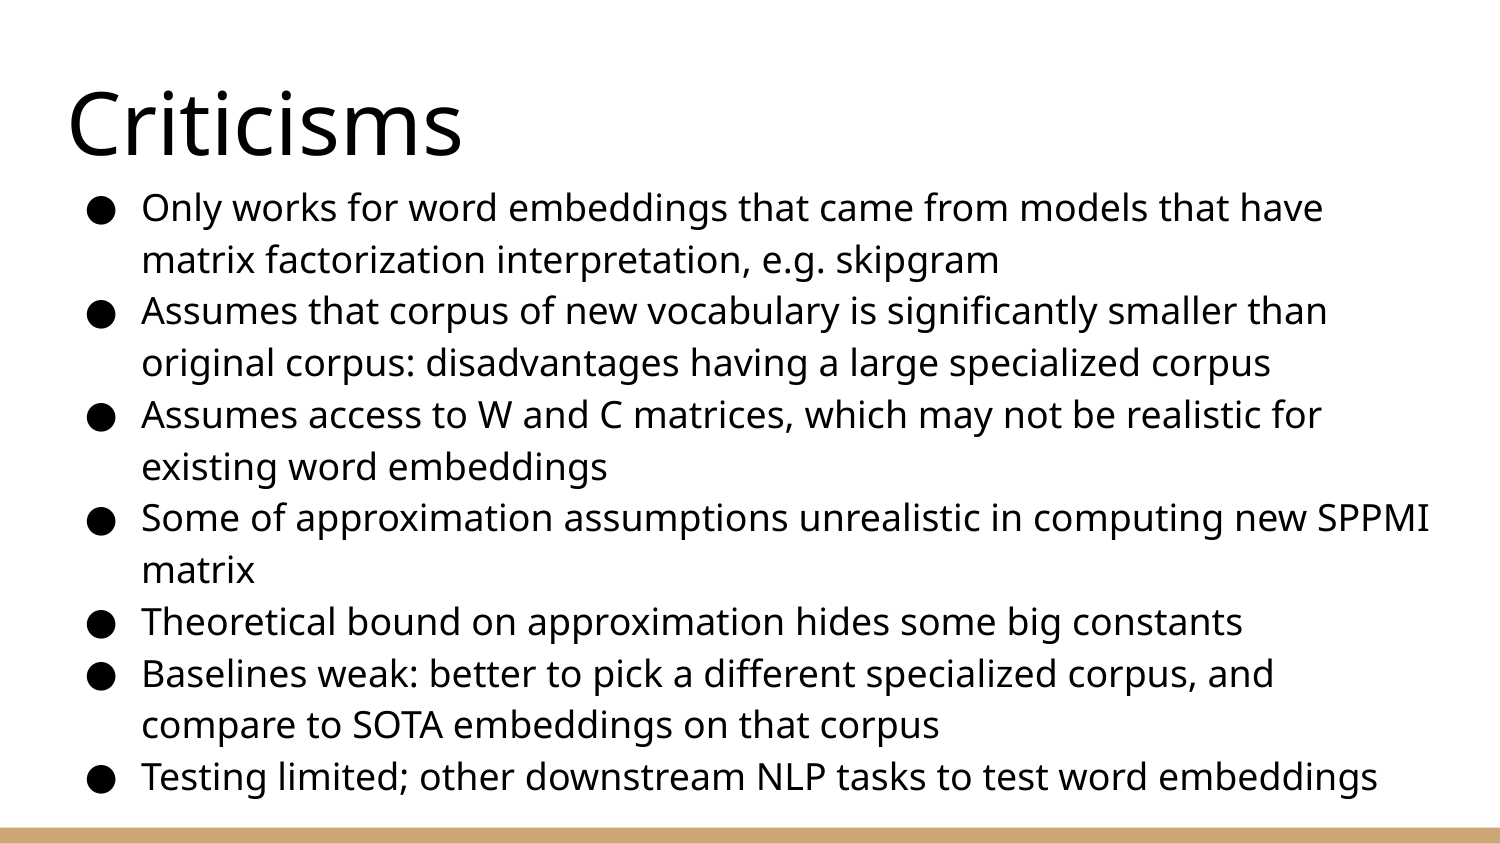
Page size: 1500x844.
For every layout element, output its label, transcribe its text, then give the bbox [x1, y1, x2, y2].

list Only works for word embeddings that came from models that have matrix factorization interpretation, e.g. skipgram Assumes that corpus of new vocabulary is significantly smaller than original corpus: disadvantages having a large specialized corpus Assumes access to W and C matrices, which may not be realistic for existing word embeddings Some of approximation assumptions unrealistic in computing new SPPMI matrix Theoretical bound on approximation hides some big constants Baselines weak: better to pick a different specialized corpus, and compare to SOTA embeddings on that corpus Testing limited; other downstream NLP tasks to test word embeddings [51, 162, 1449, 713]
title Criticisms [51, 51, 1449, 162]
